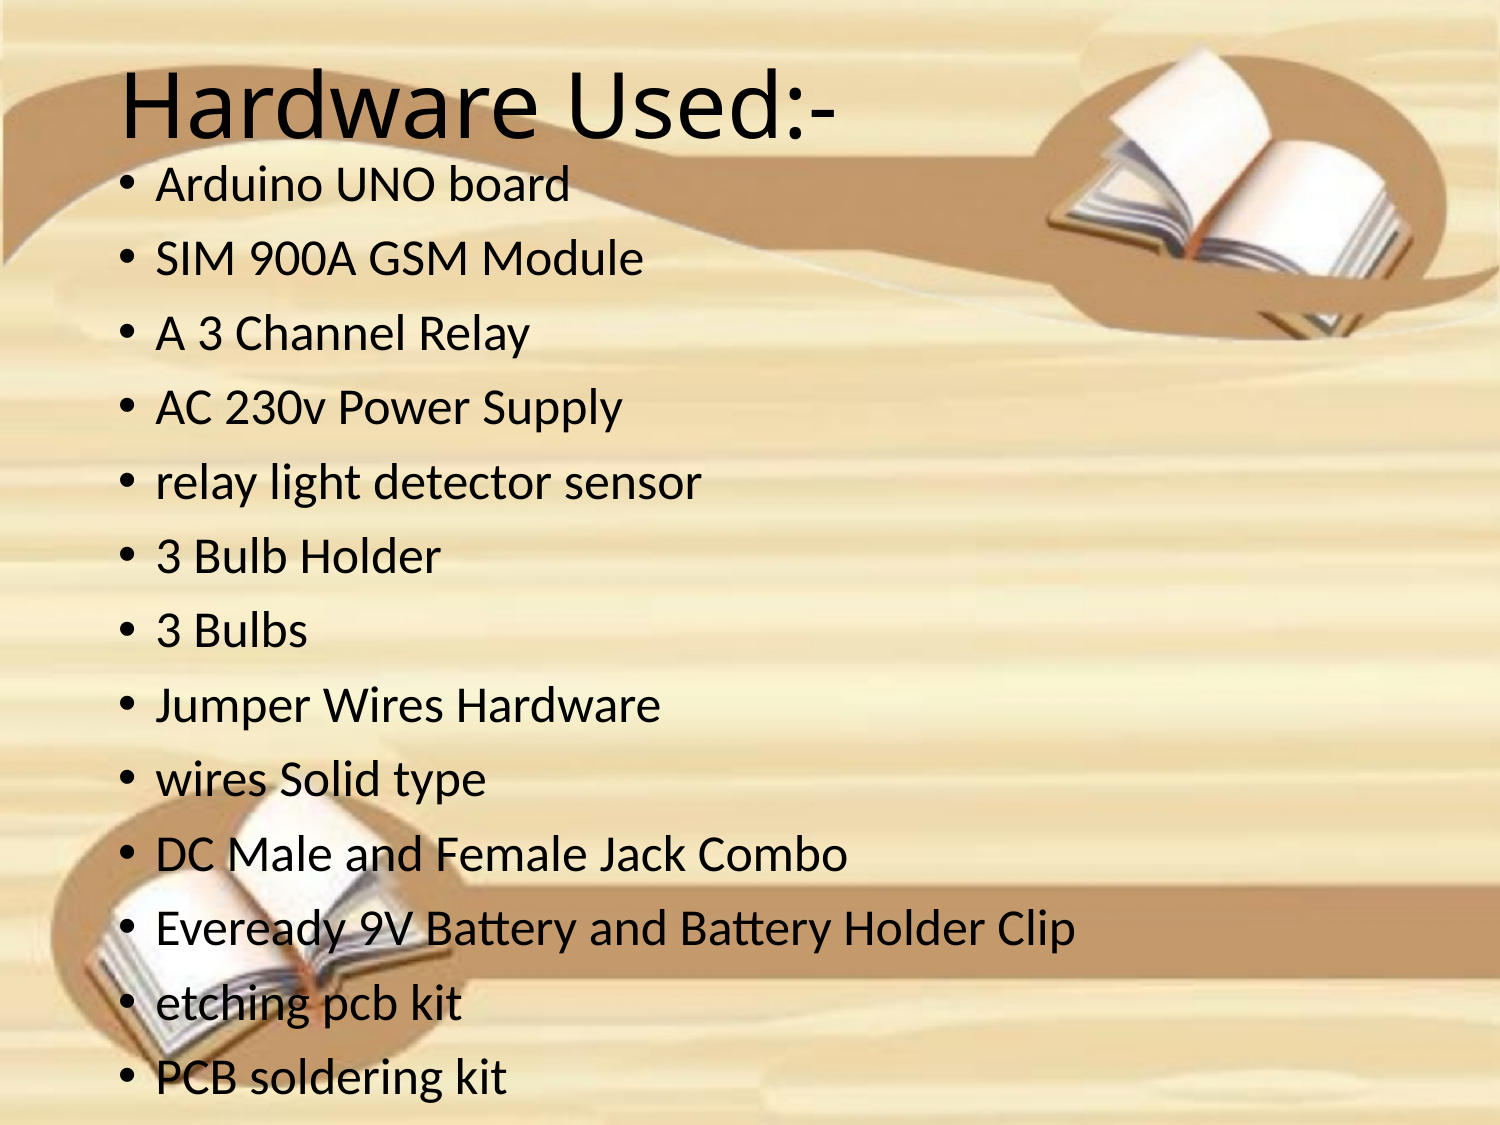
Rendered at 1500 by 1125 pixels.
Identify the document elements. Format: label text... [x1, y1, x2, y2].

picture [0, 0, 1500, 1125]
title Hardware Used:- [103, 0, 1397, 149]
list Arduino UNO board SIM 900A GSM Module A 3 Channel Relay AC 230v Power Supply relay light detector sensor 3 Bulb Holder 3 Bulbs Jumper Wires Hardware wires Solid type DC Male and Female Jack Combo Eveready 9V Battery and Battery Holder Clip etching pcb kit PCB soldering kit [103, 149, 1397, 1120]
